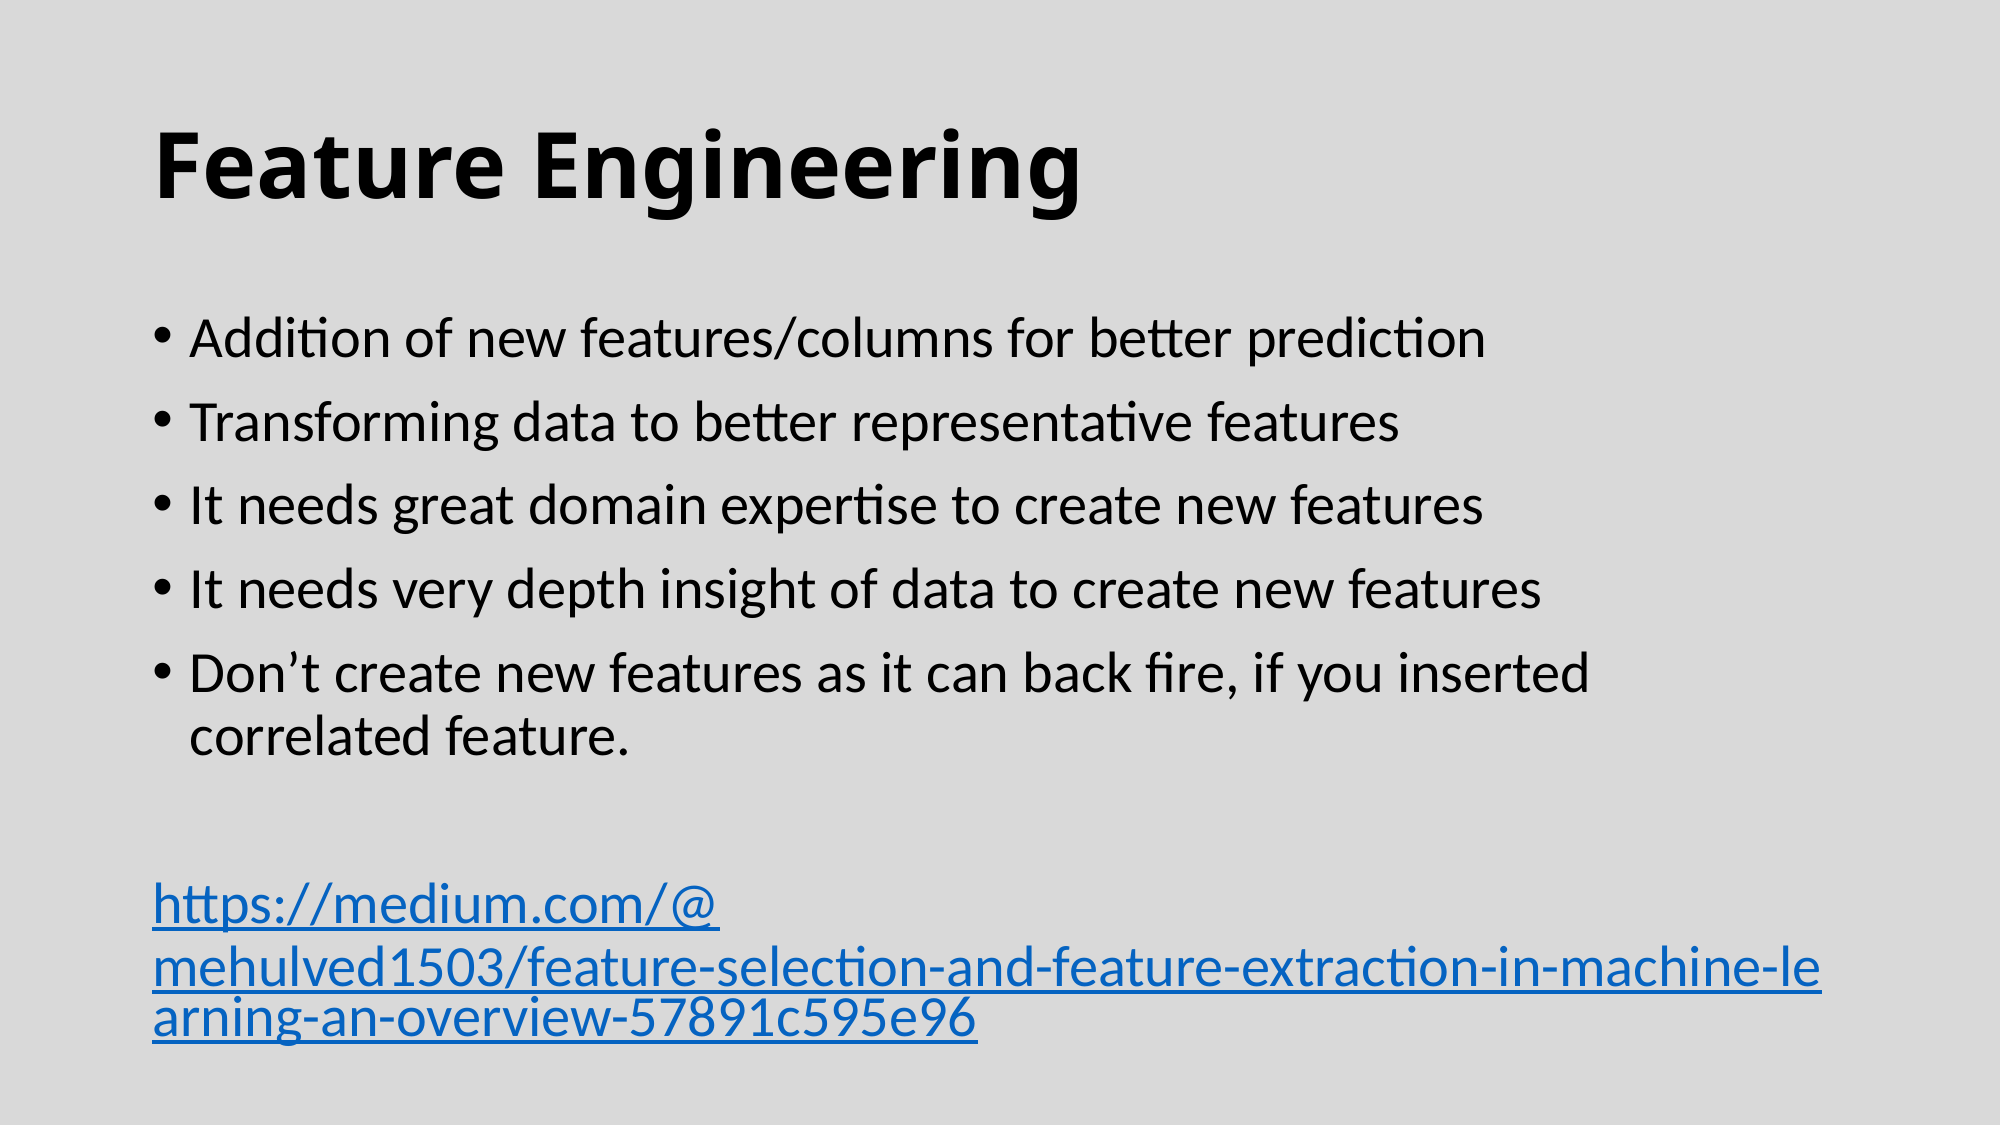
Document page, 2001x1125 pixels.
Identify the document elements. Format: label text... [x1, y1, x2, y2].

list Addition of new features/columns for better prediction Transforming data to better representative features It needs great domain expertise to create new features It needs very depth insight of data to create new features Don’t create new features as it can back fire, if you inserted correlated feature. https://medium.com/@mehulved1503/feature-selection-and-feature-extraction-in-machine-learning-an-overview-57891c595e96 [137, 299, 1863, 1014]
title Feature Engineering [137, 59, 1863, 278]
